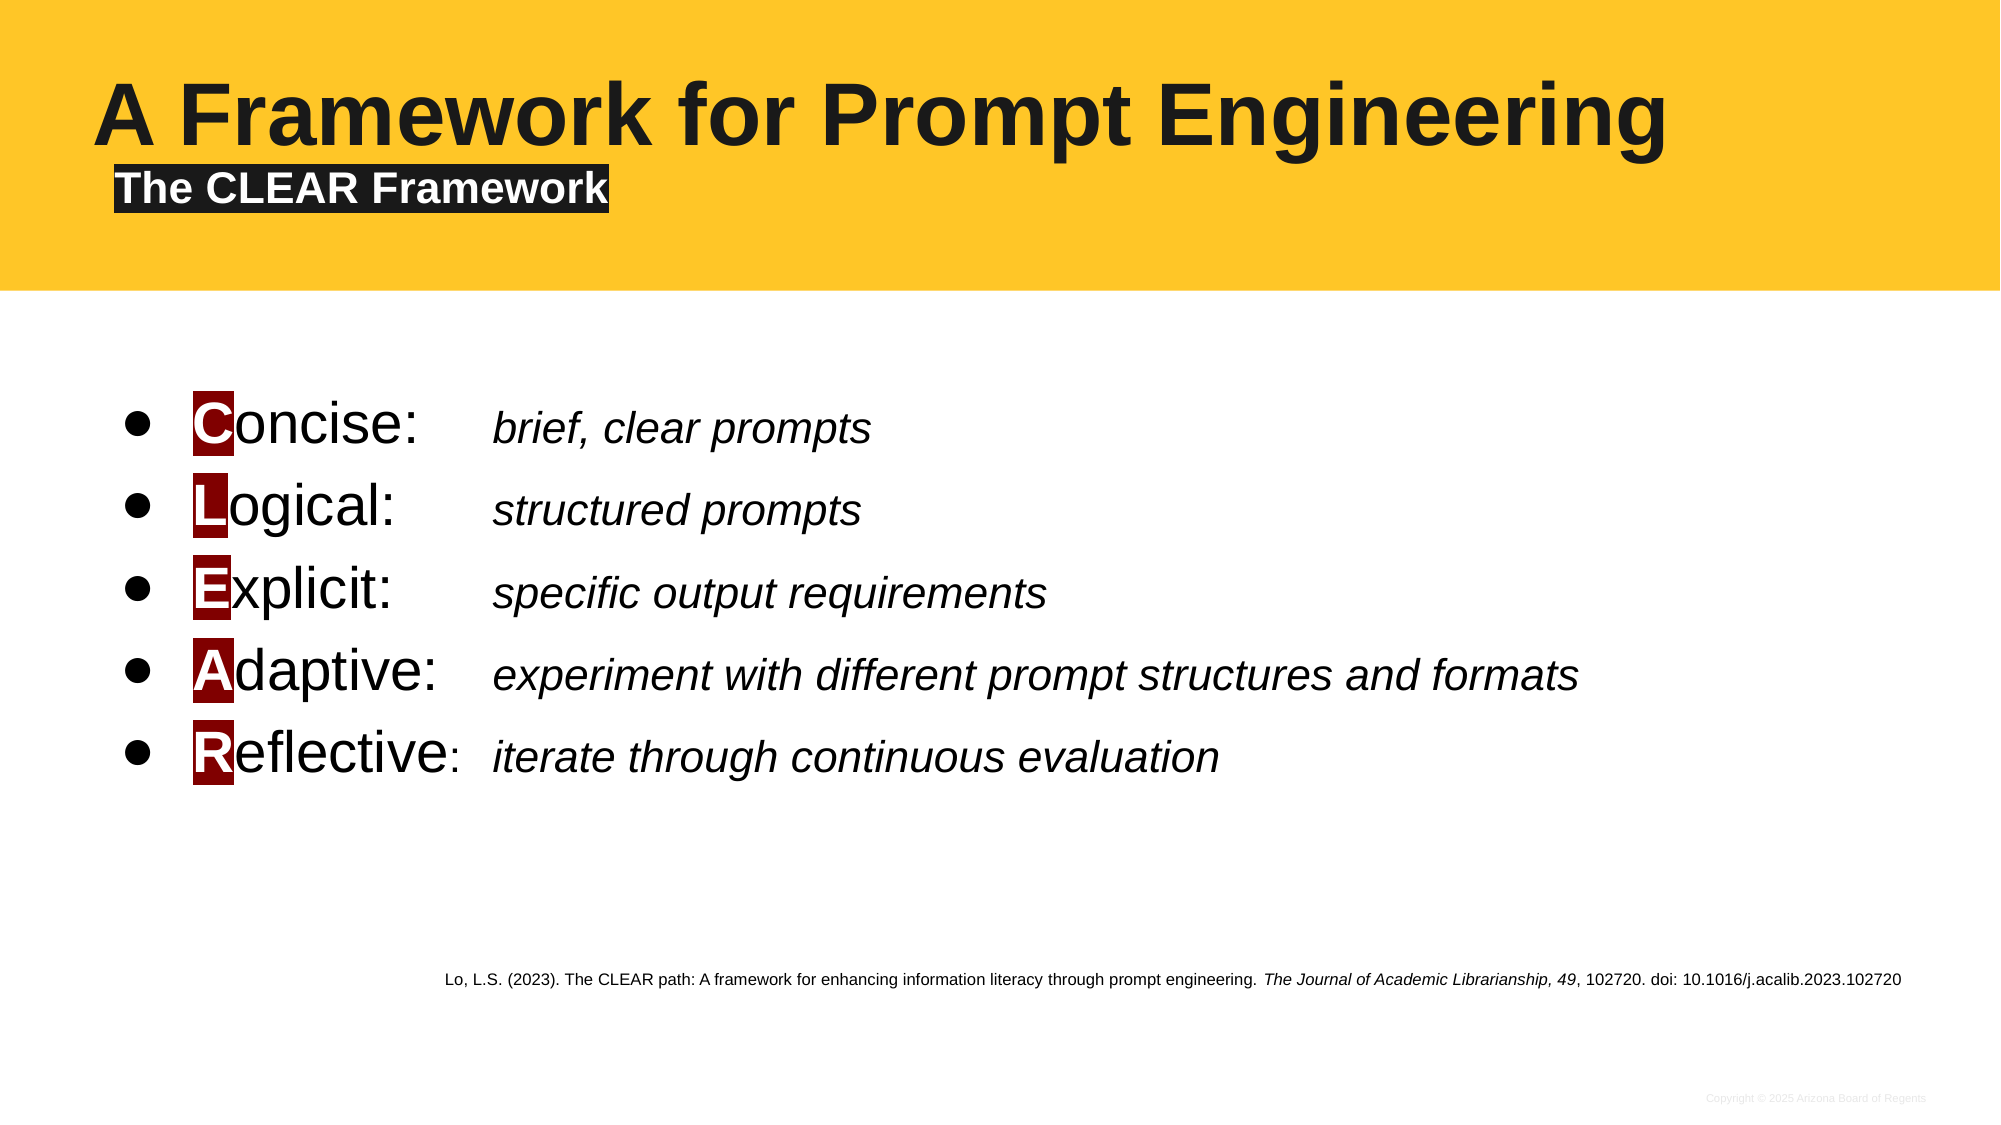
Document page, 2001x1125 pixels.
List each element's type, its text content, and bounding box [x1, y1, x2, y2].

title A Framework for Prompt Engineering [92, 69, 1925, 166]
list Concise: brief, clear prompts Logical: structured prompts Explicit: specific output requirements Adaptive: experiment with different prompt structures and formats Reflective: iterate through continuous evaluation Lo, L.S. (2023). The CLEAR path: A framework for enhancing information literacy through prompt engineering. The Journal of Academic Librarianship, 49, 102720. doi: 10.1016/j.acalib.2023.102720 [92, 385, 1902, 1056]
subtitle The CLEAR Framework [93, 165, 1925, 214]
